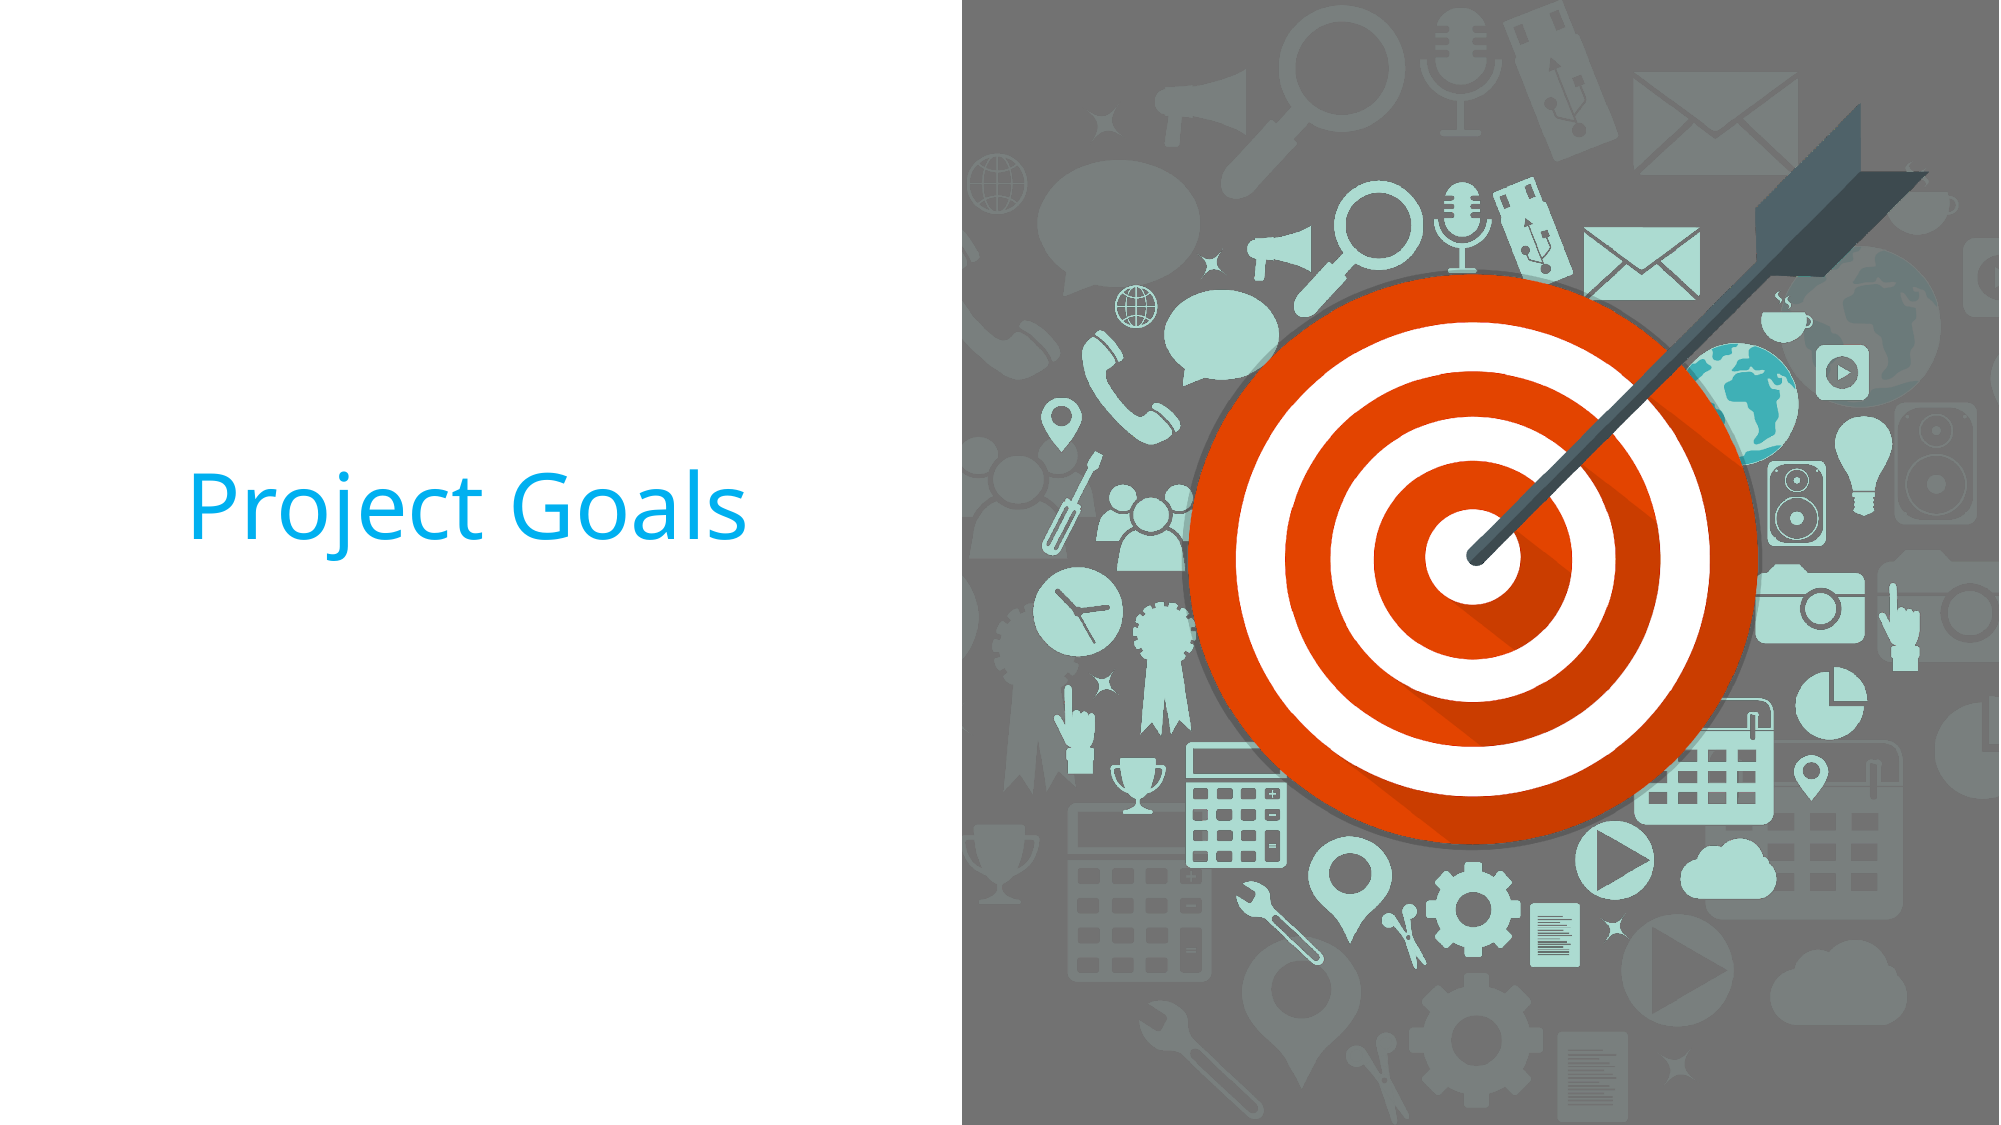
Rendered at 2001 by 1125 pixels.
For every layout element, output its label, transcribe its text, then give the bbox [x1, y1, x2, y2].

picture [961, 0, 2000, 1125]
title Project Goals [185, 448, 820, 544]
